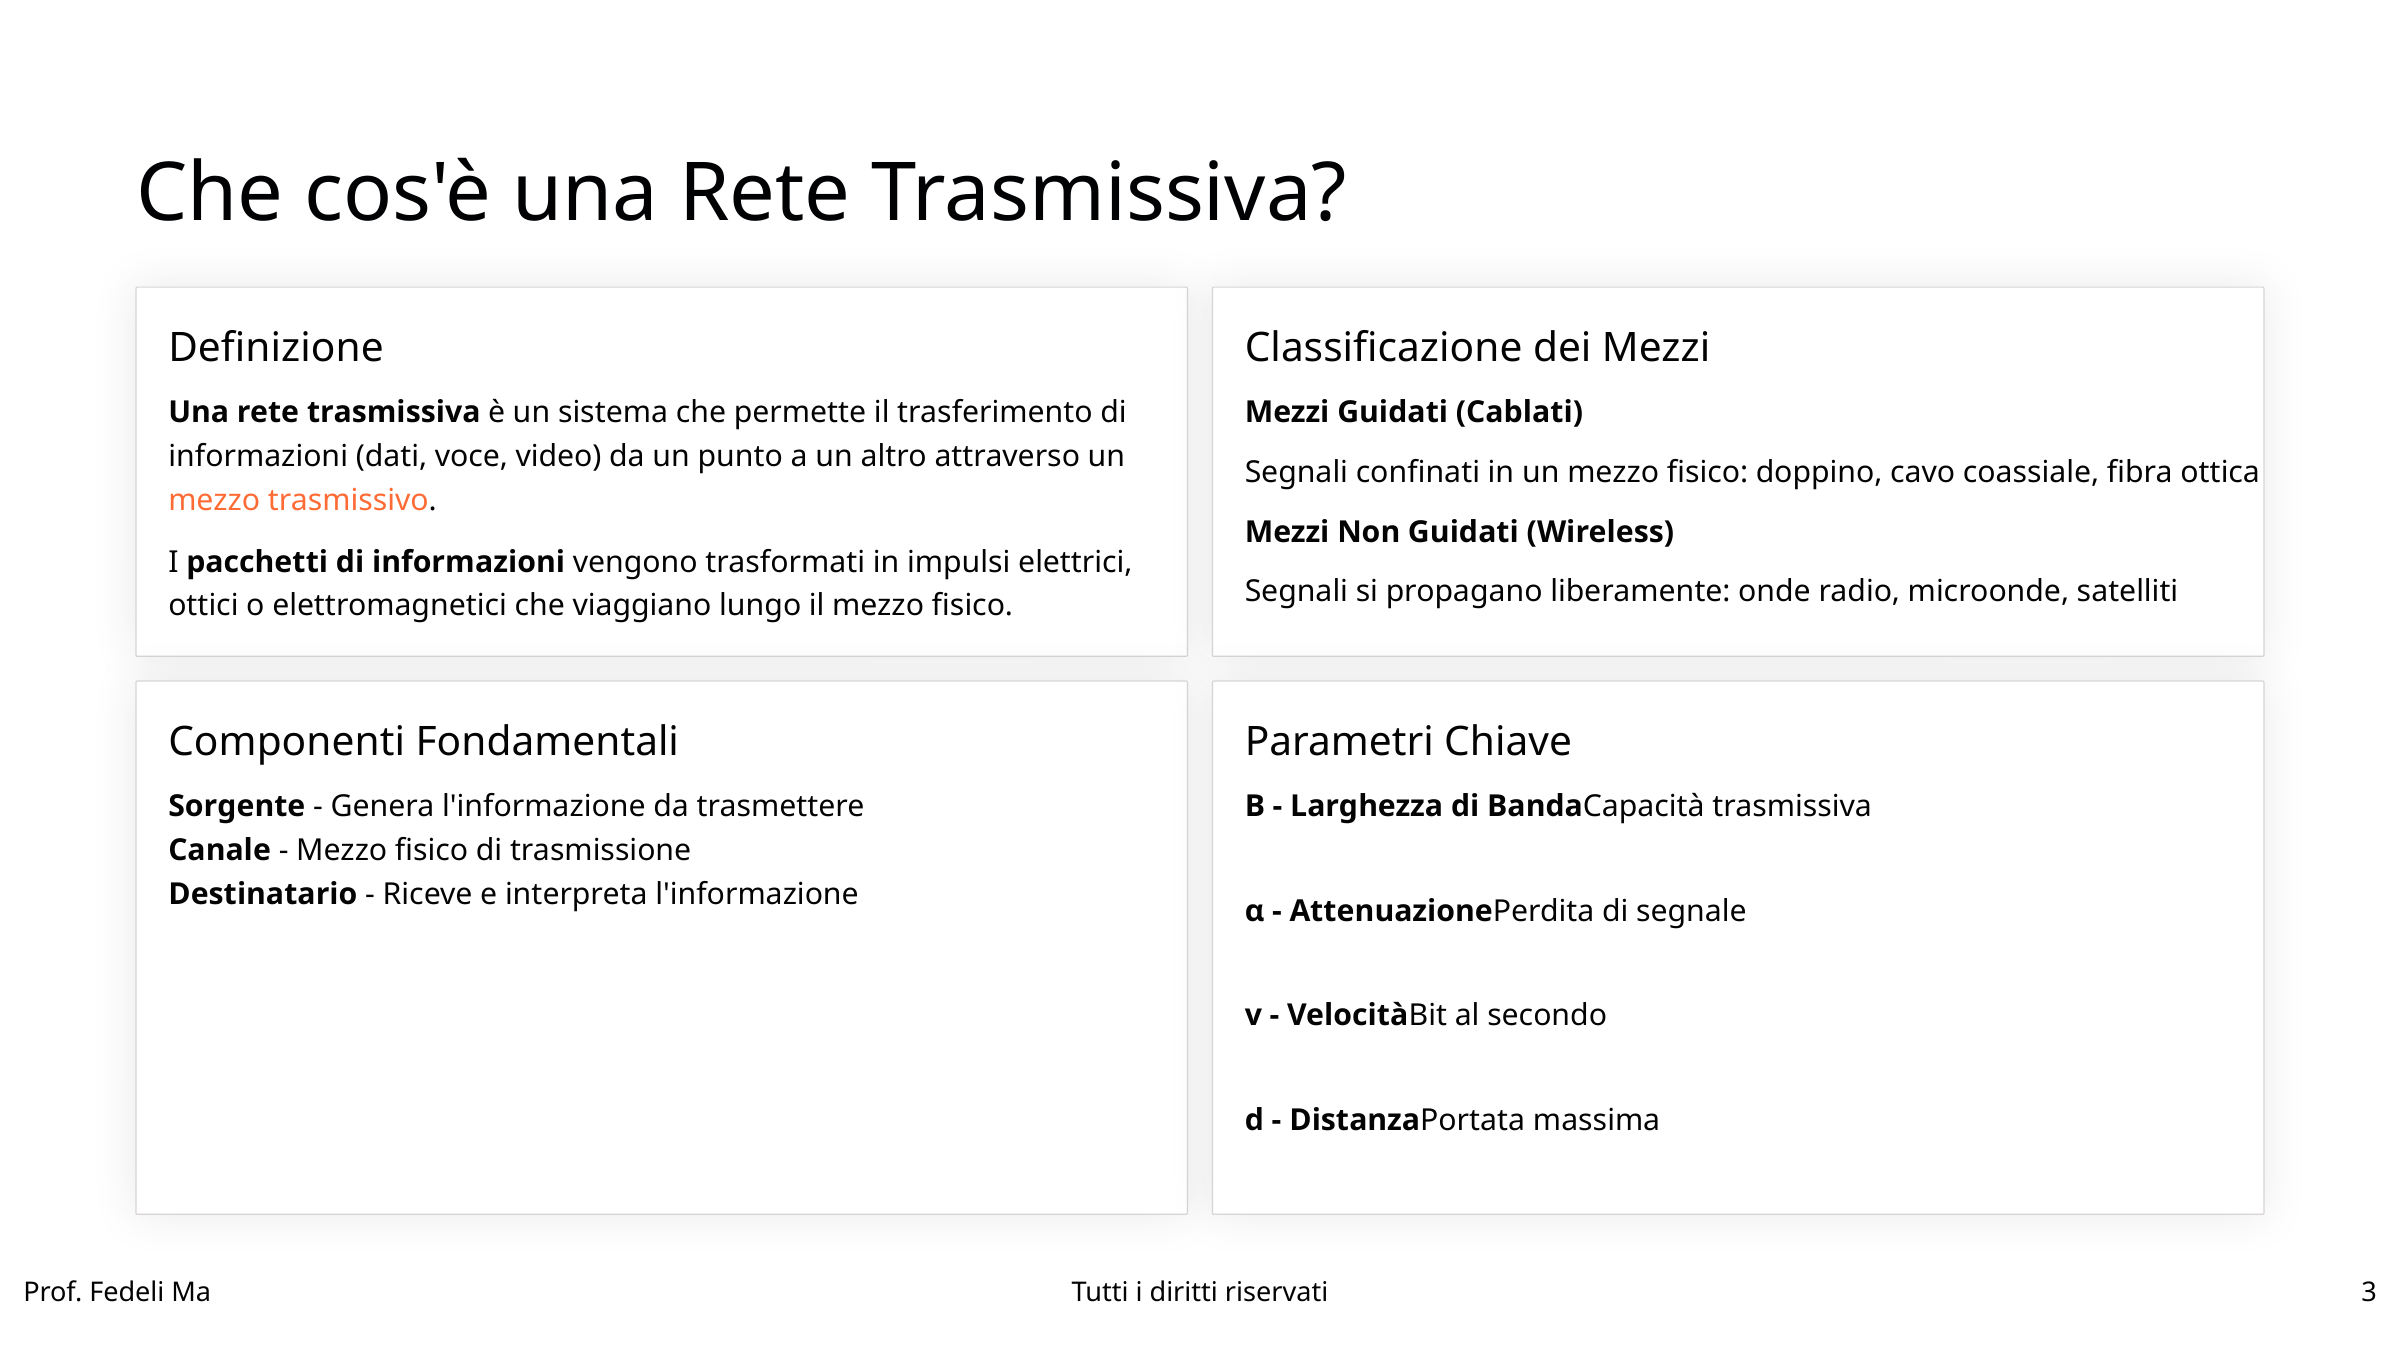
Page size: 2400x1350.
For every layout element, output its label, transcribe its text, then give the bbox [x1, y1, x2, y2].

text_box Sorgente - Genera l'informazione da trasmettere Canale - Mezzo fisico di trasmissione Destinatario - Riceve e interpreta l'informazione [168, 779, 1156, 931]
text_box α - AttenuazionePerdita di segnale [1244, 883, 2232, 974]
text_box [1212, 681, 2264, 1215]
text_box d - DistanzaPortata massima [1244, 1092, 2232, 1182]
text_box Una rete trasmissiva è un sistema che permette il trasferimento di informazioni (dati, voce, video) da un punto a un altro attraverso un mezzo trasmissivo. [168, 385, 1156, 520]
text_box [135, 681, 1188, 1215]
text_box Mezzi Guidati (Cablati) [1244, 385, 2232, 430]
text_box Tutti i diritti riservati [1066, 1268, 1334, 1308]
text_box Segnali si propagano liberamente: onde radio, microonde, satelliti [1244, 564, 2232, 609]
text_box Che cos'è una Rete Trasmissiva? [136, 135, 1210, 238]
text_box [135, 287, 1188, 657]
text_box 3 [2325, 1268, 2377, 1308]
text_box v - VelocitàBit al secondo [1244, 988, 2232, 1078]
text_box [1212, 287, 2264, 657]
text_box Classificazione dei Mezzi [1244, 319, 1667, 371]
text_box I pacchetti di informazioni vengono trasformati in impulsi elettrici, ottici o elettromagnetici che viaggiano lungo il mezzo fisico. [168, 534, 1156, 624]
text_box Componenti Fondamentali [168, 713, 617, 765]
text_box Segnali confinati in un mezzo fisico: doppino, cavo coassiale, fibra ottica [1244, 444, 2232, 490]
text_box B - Larghezza di BandaCapacità trasmissiva [1244, 779, 2232, 869]
text_box Definizione [168, 319, 576, 371]
text_box Parametri Chiave [1244, 713, 1652, 765]
text_box Mezzi Non Guidati (Wireless) [1244, 504, 2232, 550]
text_box Prof. Fedeli Ma [23, 1268, 229, 1308]
